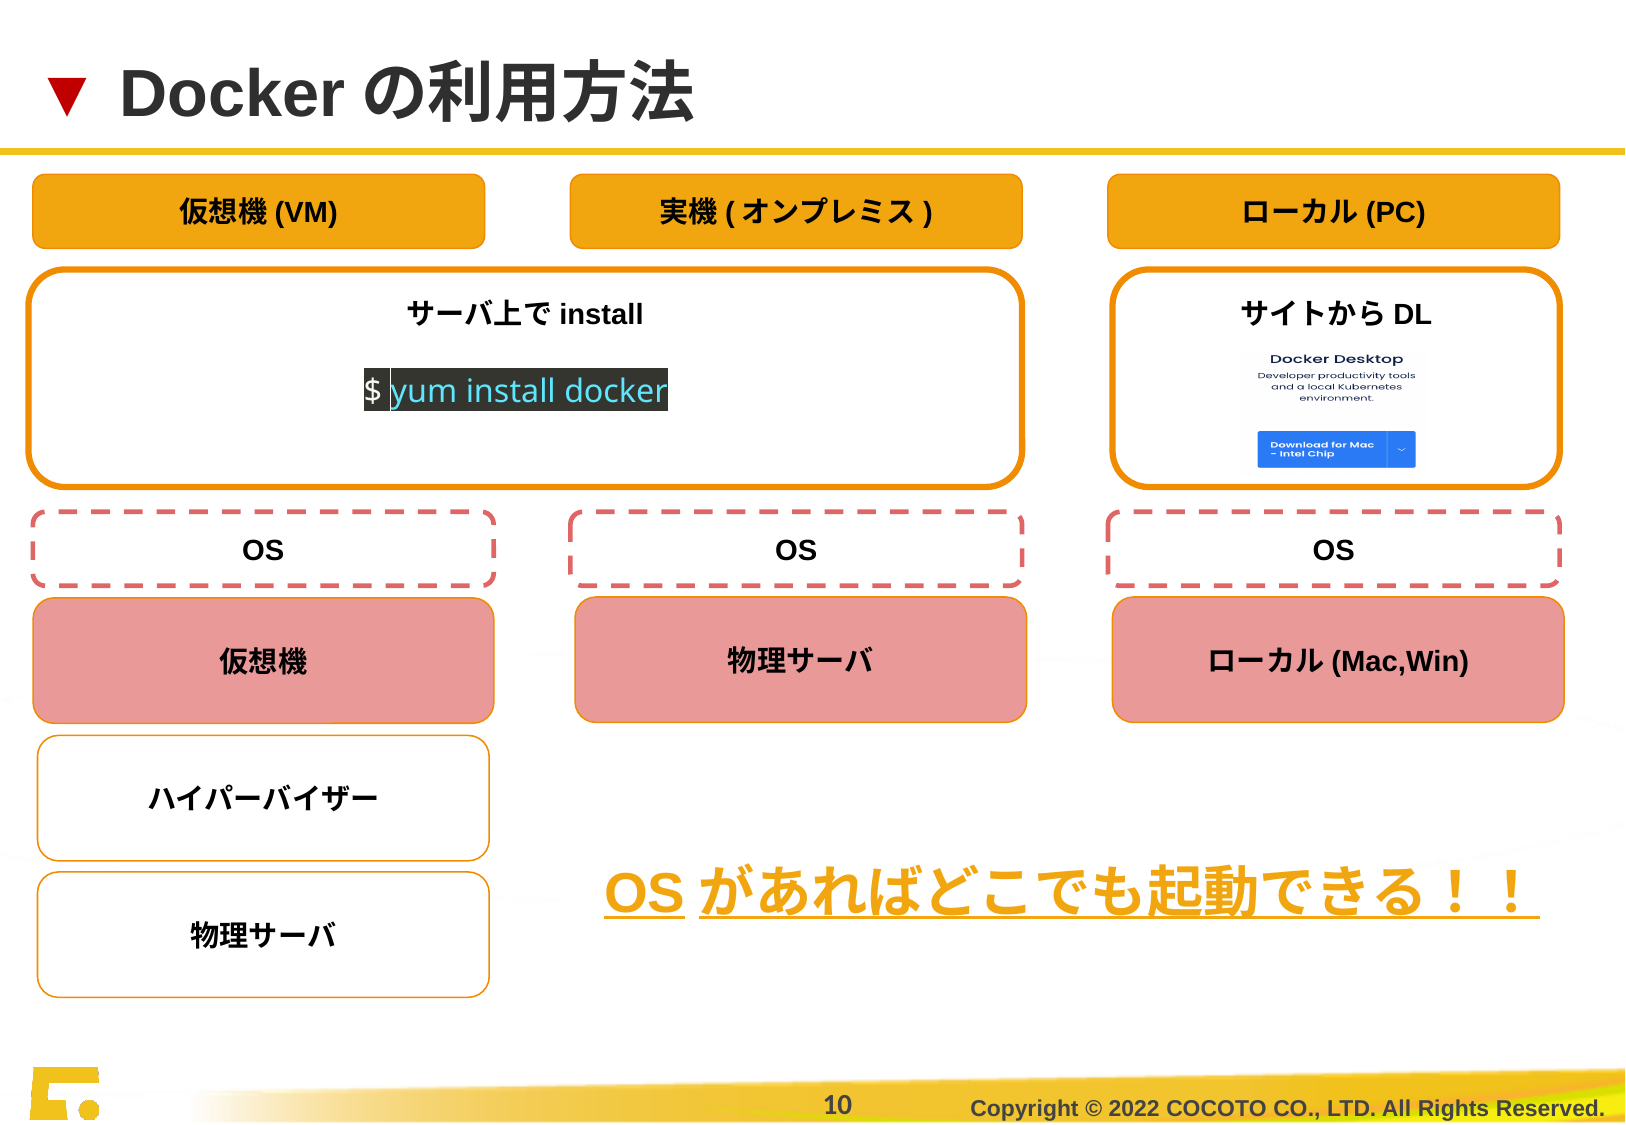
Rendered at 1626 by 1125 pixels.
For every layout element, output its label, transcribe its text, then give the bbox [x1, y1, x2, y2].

text_box 物理サーバ [575, 596, 1027, 723]
text_box OSがあればどこでも起動できる！！ [538, 848, 1606, 931]
text_box 実機(オンプレミス) [570, 174, 1023, 249]
text_box サーバ上でinstall [28, 269, 1023, 488]
text_box サイトからDL [1112, 269, 1560, 488]
footer Copyright © 2022 COCOTO CO., LTD. All Rights Reserved. [915, 1085, 1618, 1125]
picture [0, 0, 1626, 1125]
text_box ローカル(Mac,Win) [1112, 596, 1565, 723]
text_box ローカル(PC) [1107, 174, 1560, 249]
text_box ▼ Dockerの利用方法 [19, 31, 1625, 130]
text_box OS [1107, 511, 1560, 586]
text_box 仮想機(VM) [32, 174, 485, 249]
text_box OS [32, 511, 494, 586]
text_box ハイパーバイザー [37, 735, 490, 861]
text_box OS [570, 511, 1023, 586]
text_box 物理サーバ [37, 871, 490, 998]
text_box $ yum install docker [263, 354, 802, 424]
text_box 仮想機 [33, 597, 494, 724]
